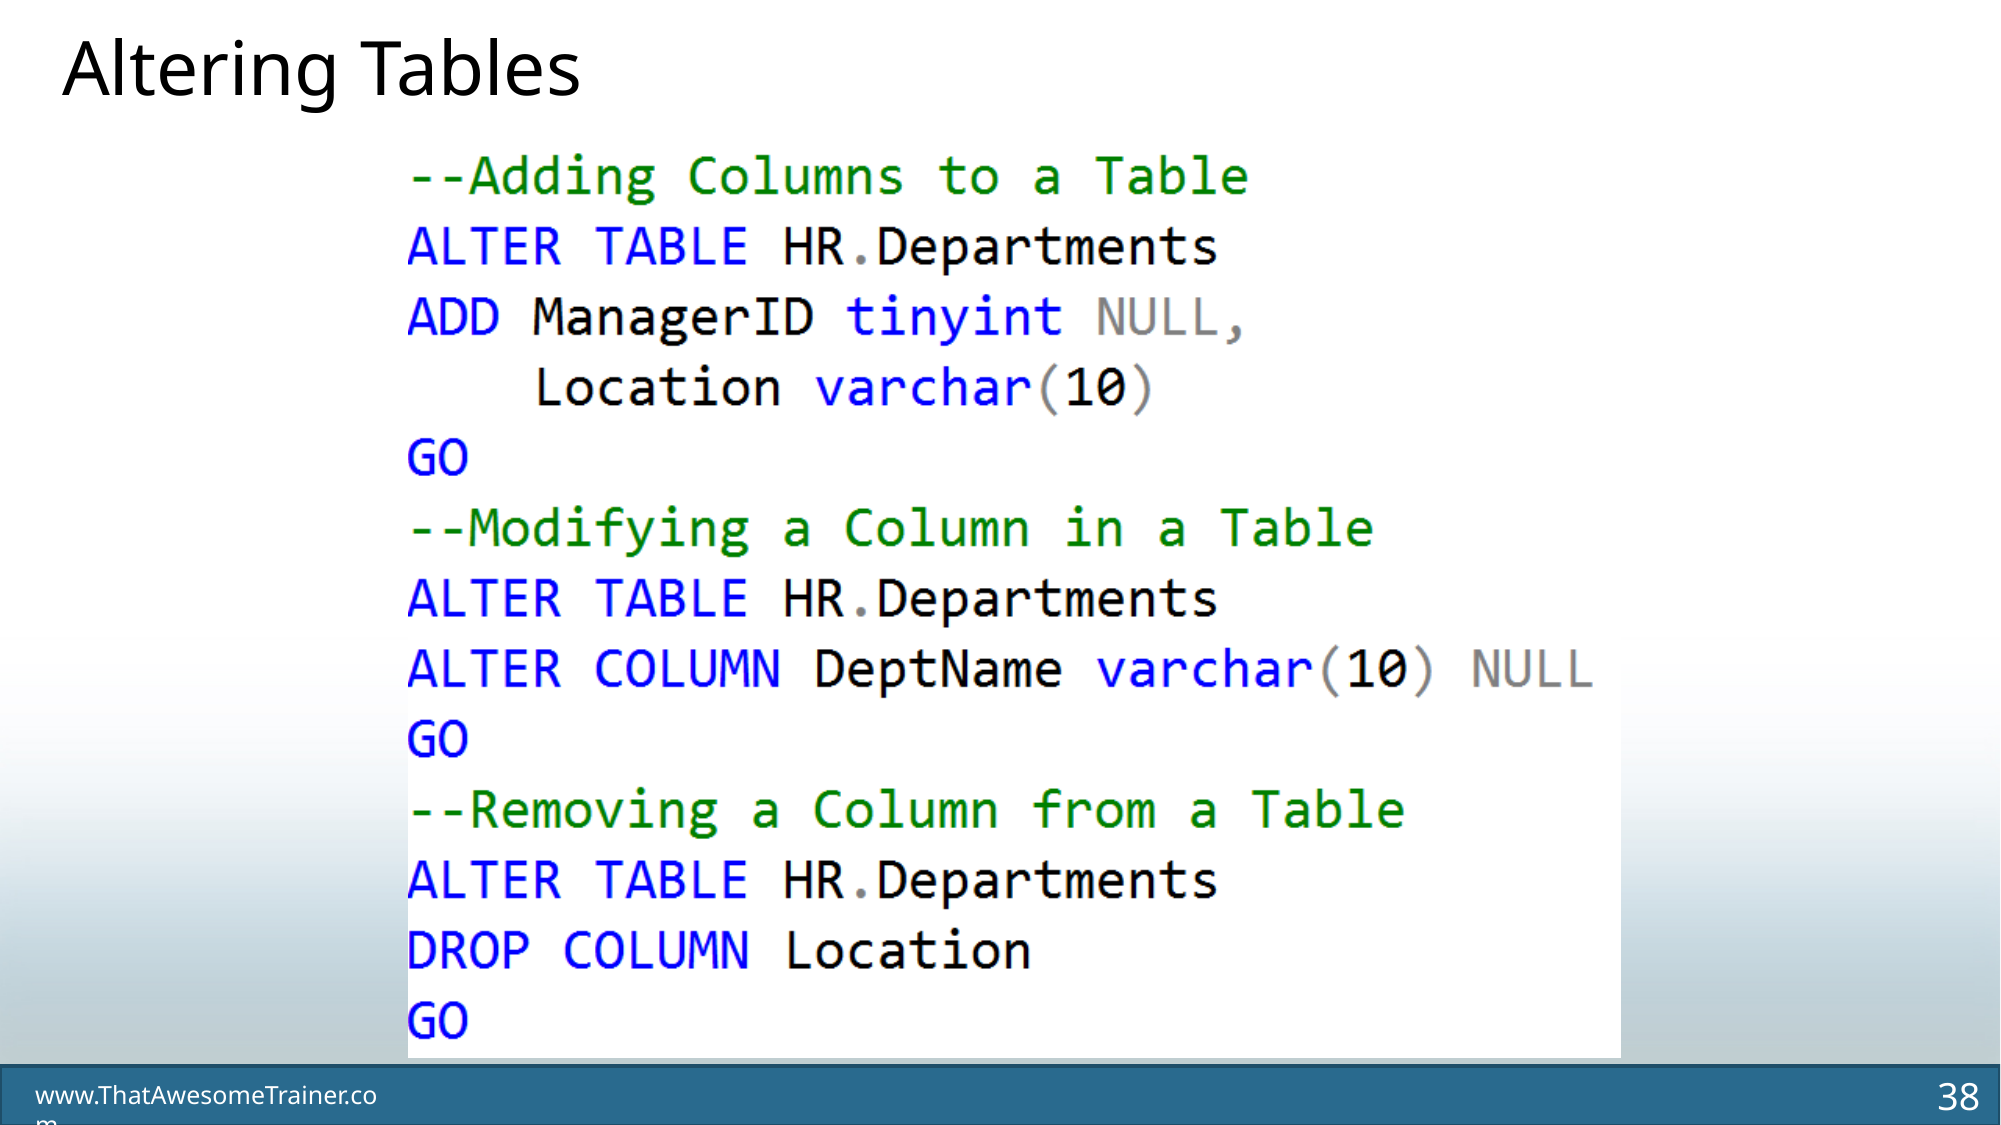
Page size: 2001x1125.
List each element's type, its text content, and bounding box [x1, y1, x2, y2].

text_box Altering Tables [47, 29, 1848, 218]
picture [0, 0, 2001, 1064]
